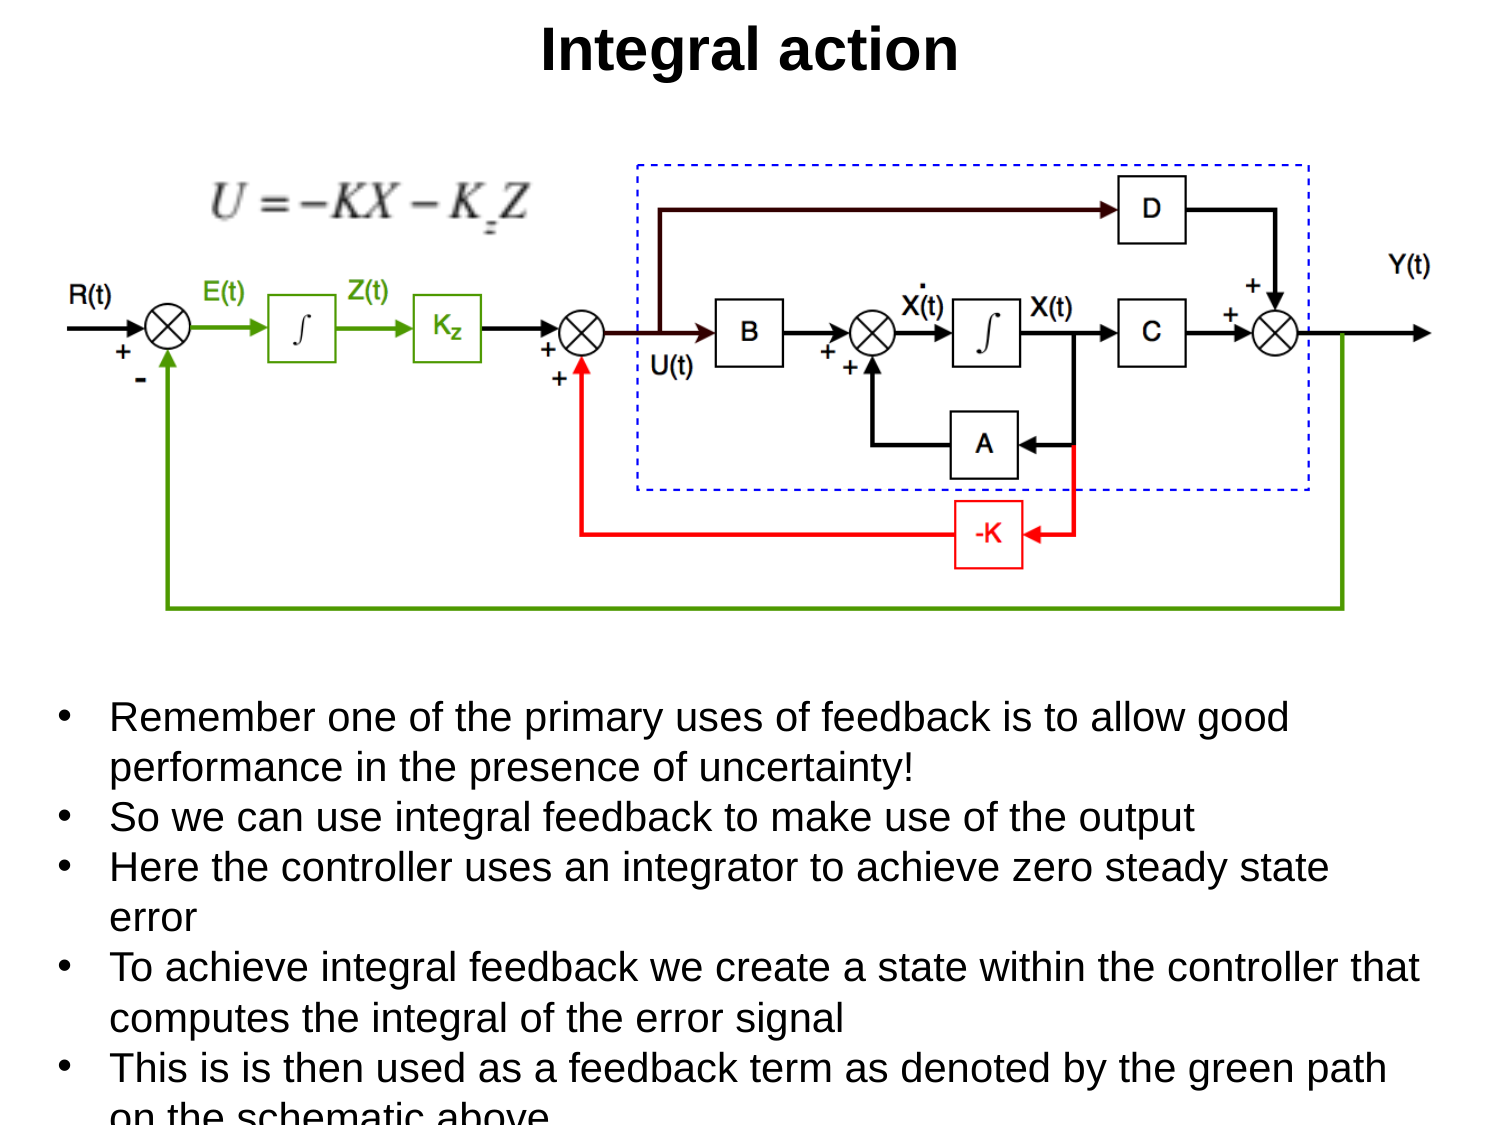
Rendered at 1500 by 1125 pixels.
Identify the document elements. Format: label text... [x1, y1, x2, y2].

text_box Remember one of the primary uses of feedback is to allow good performance in the presence of uncertainty! So we can use integral feedback to make use of the output Here the controller uses an integrator to achieve zero steady state error To achieve integral feedback we create a state within the controller that computes the integral of the error signal This is is then used as a feedback term as denoted by the green path on the schematic above [42, 682, 1443, 1125]
picture [57, 163, 1443, 621]
text_box Integral action [174, 0, 1326, 92]
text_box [207, 163, 540, 240]
